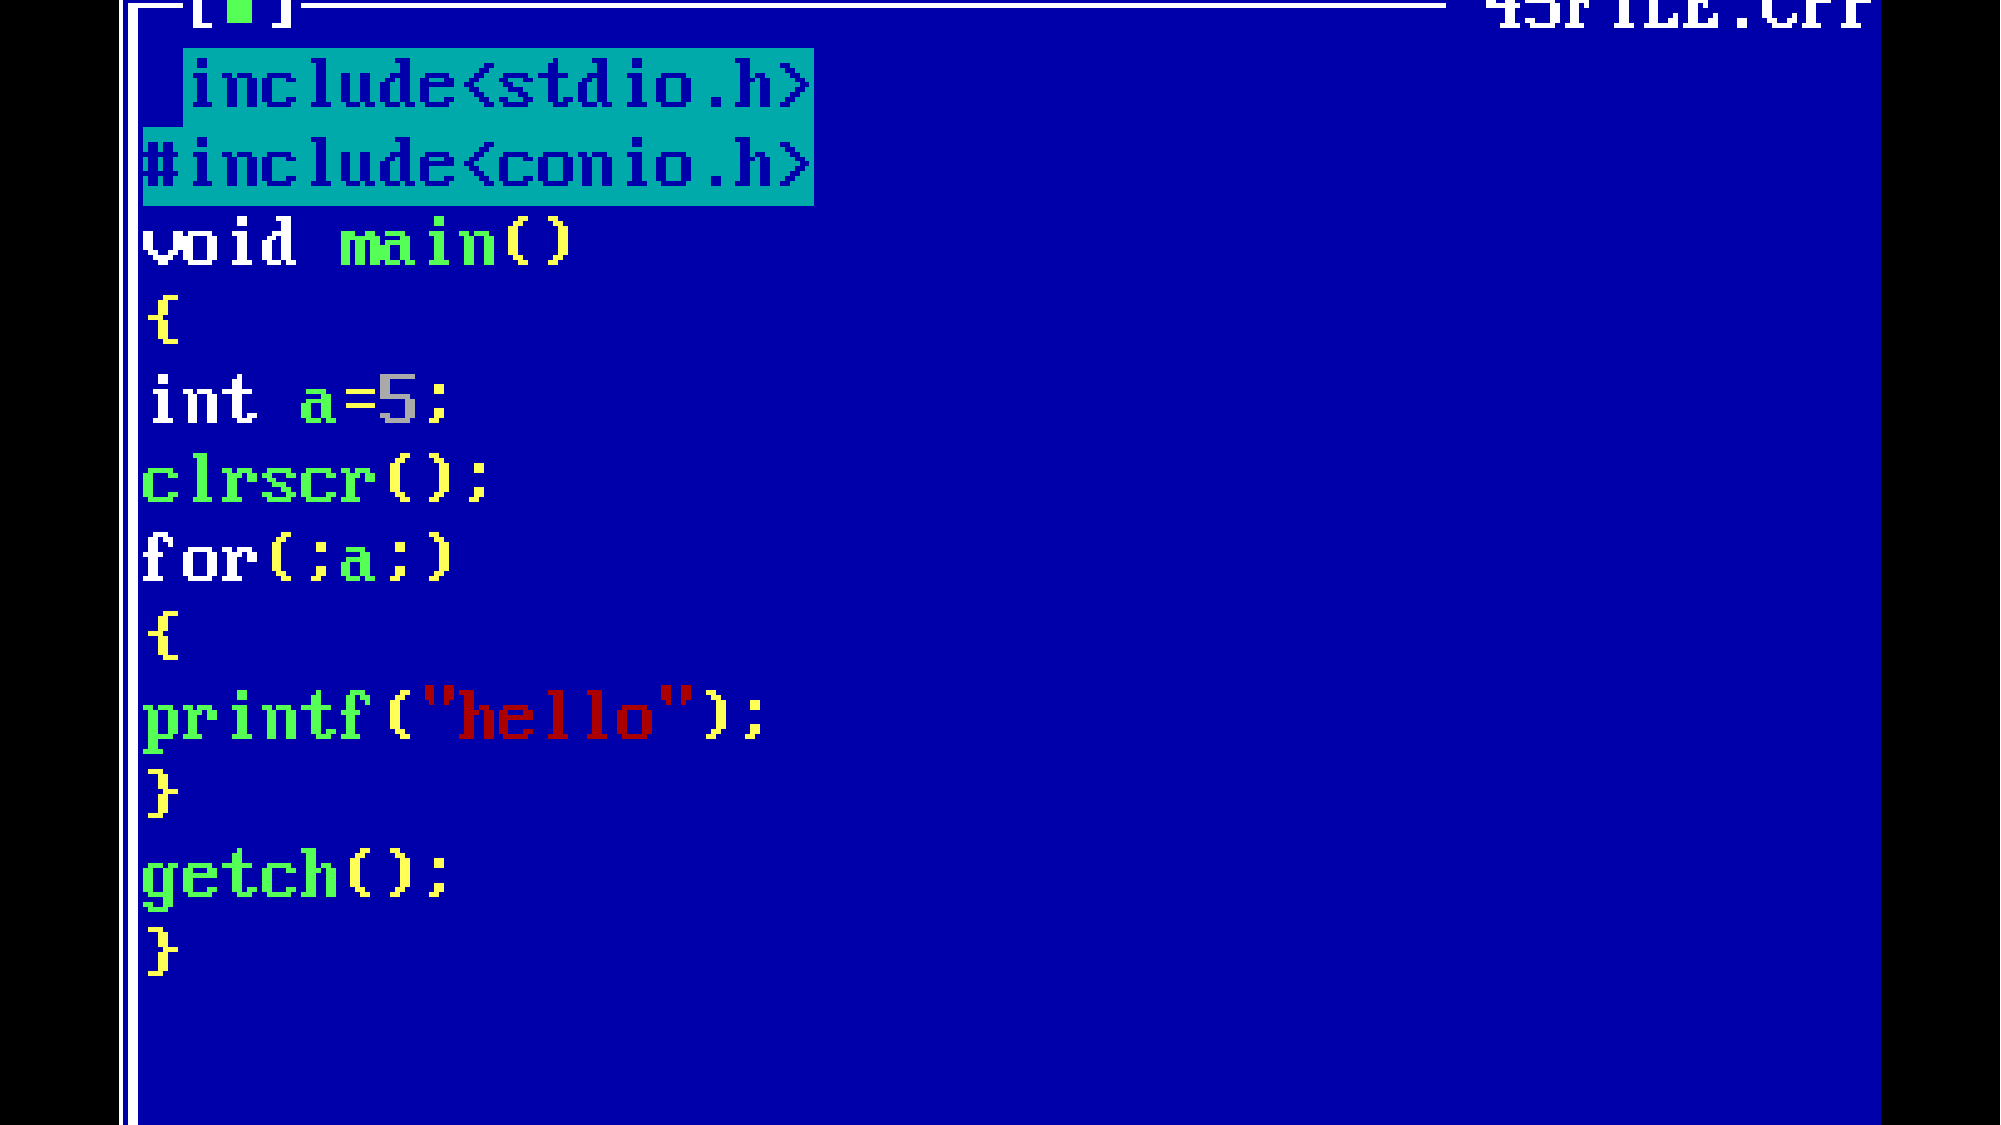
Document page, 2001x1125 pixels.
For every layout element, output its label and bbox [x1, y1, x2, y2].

picture [119, 0, 1881, 1125]
